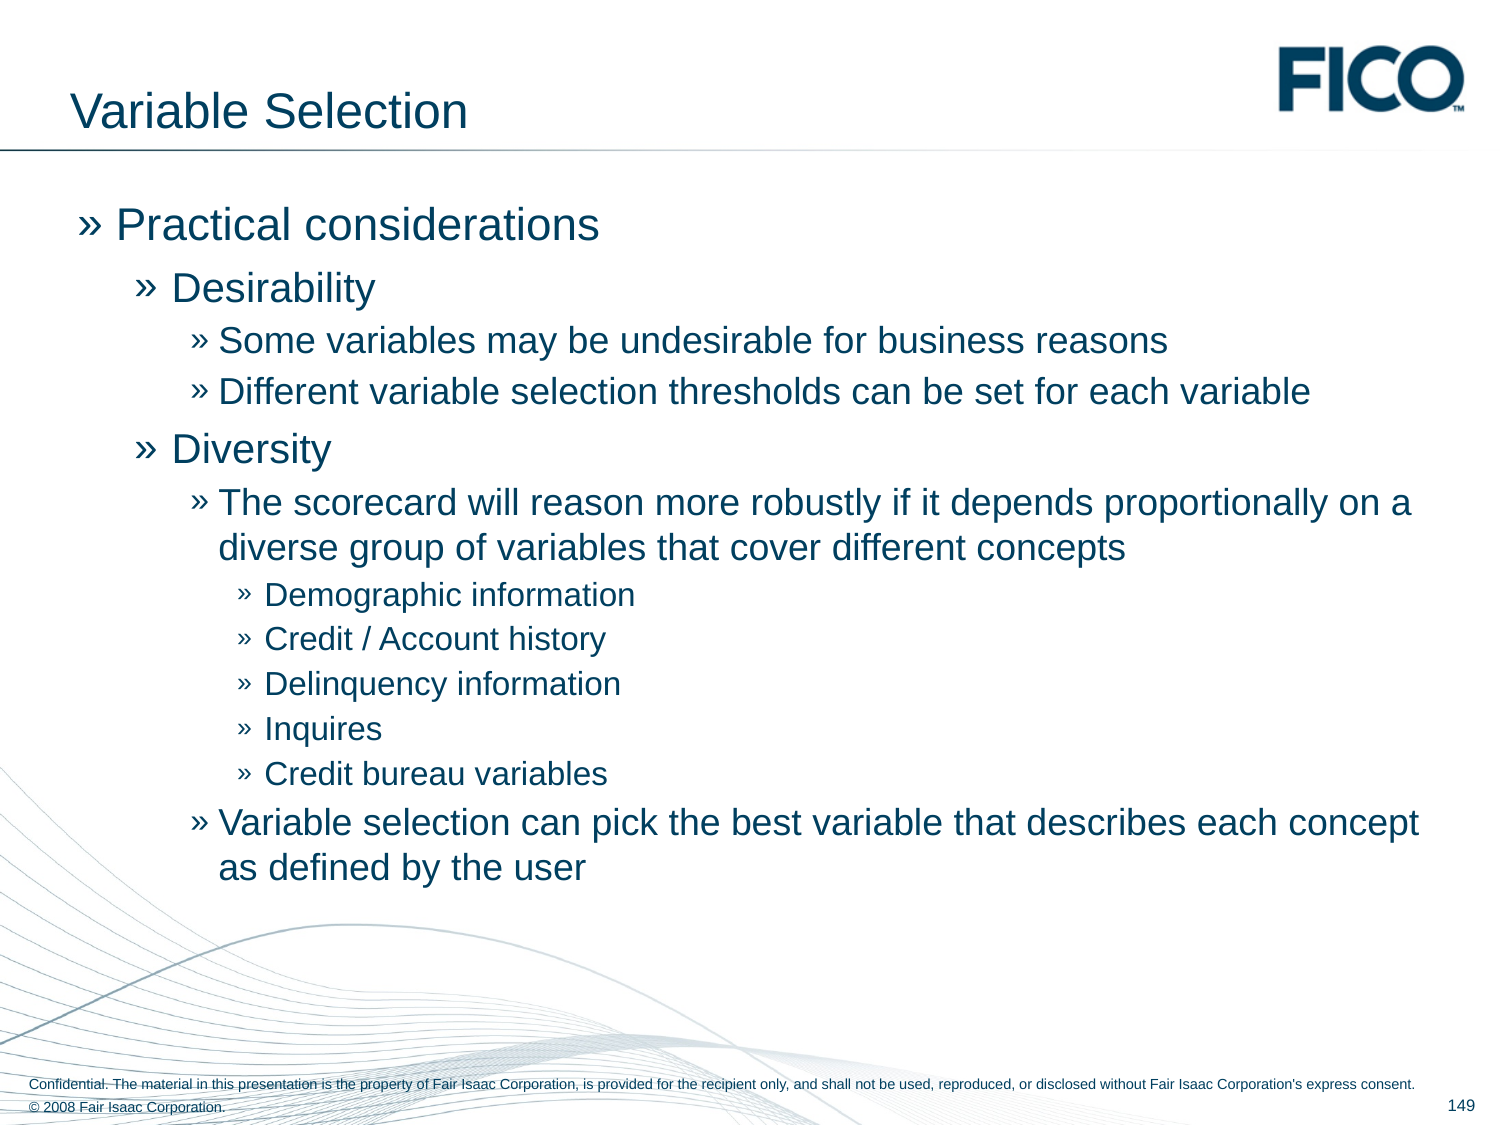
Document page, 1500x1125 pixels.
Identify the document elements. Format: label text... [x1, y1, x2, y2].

picture [0, 0, 1500, 1125]
title Variable Selection [62, 0, 1463, 139]
list Practical considerations Desirability Some variables may be undesirable for business reasons Different variable selection thresholds can be set for each variable Diversity The scorecard will reason more robustly if it depends proportionally on a diverse group of variables that cover different concepts Demographic information Credit / Account history Delinquency information Inquires Credit bureau variables Variable selection can pick the best variable that describes each concept as defined by the user [62, 187, 1463, 975]
